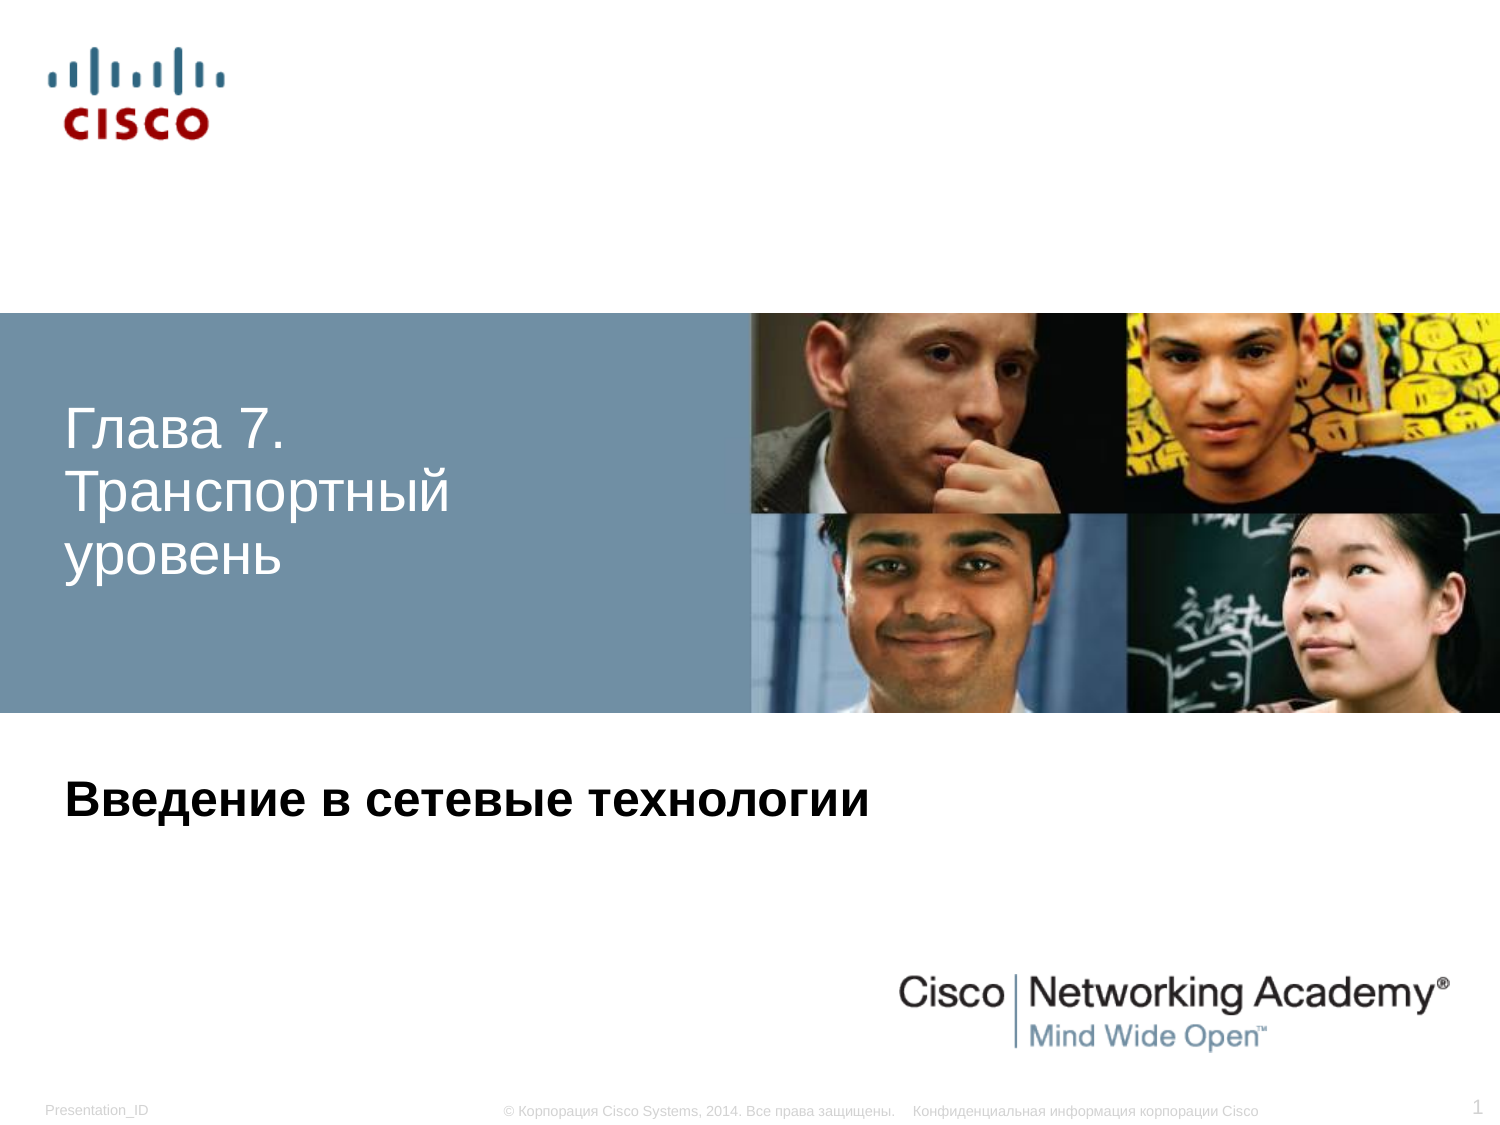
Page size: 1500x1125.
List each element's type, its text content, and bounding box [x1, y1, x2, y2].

picture [40, 19, 233, 168]
picture [0, 313, 1500, 713]
subtitle Введение в сетевые технологии [50, 766, 1165, 875]
picture [899, 974, 1450, 1053]
title Глава 7. Транспортный уровень [50, 371, 684, 615]
